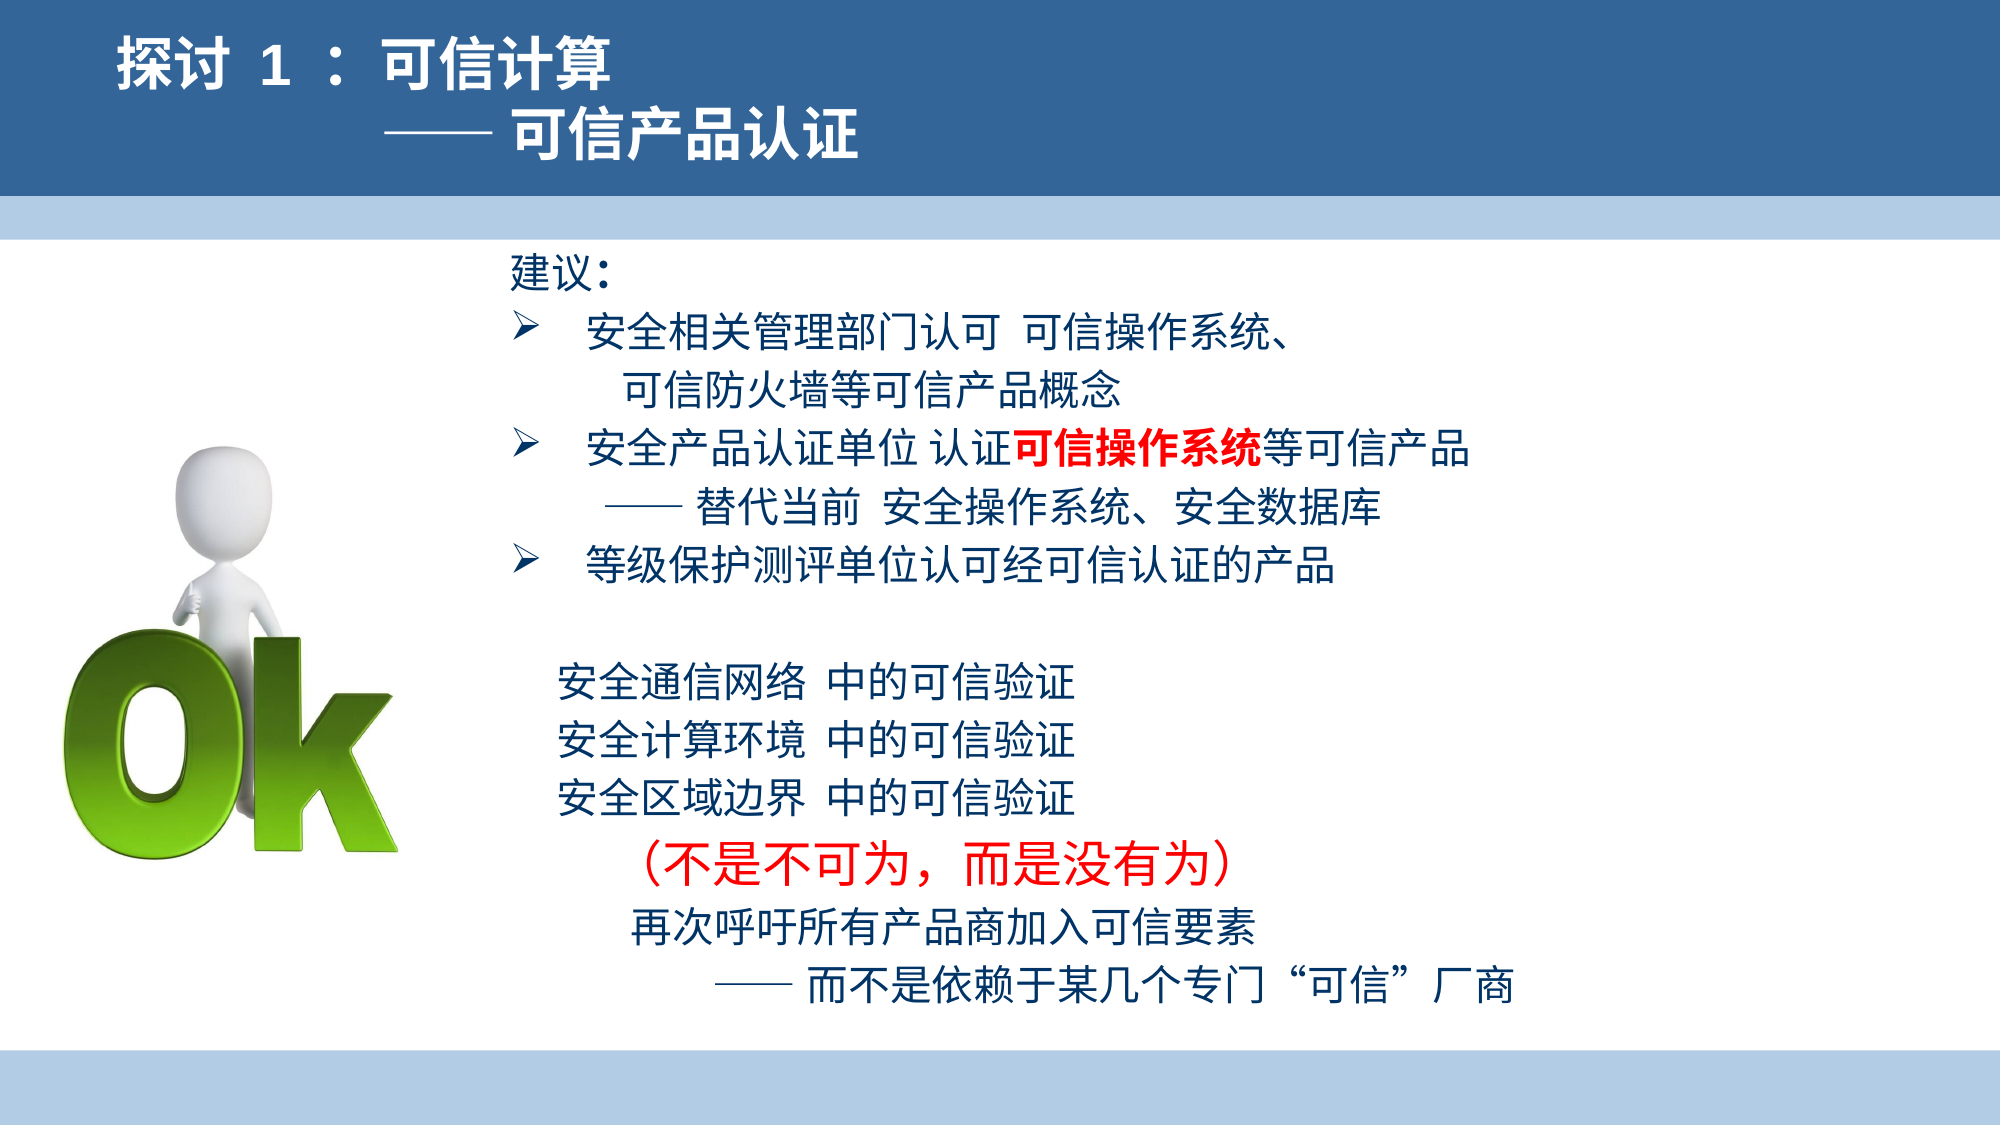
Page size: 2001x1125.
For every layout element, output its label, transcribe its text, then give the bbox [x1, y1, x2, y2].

text_box [0, 195, 2000, 241]
text_box [0, 1049, 495, 1125]
text_box 建议： 安全相关管理部门认可 可信操作系统、 可信防火墙等可信产品概念 安全产品认证单位 认证可信操作系统等可信产品 ——替代当前 安全操作系统、安全数据库 等级保护测评单位认可经可信认证的产品 安全通信网络 中的可信验证 安全计算环境 中的可信验证 安全区域边界 中的可信验证 （不是不可为，而是没有为） 再次呼吁所有产品商加入可信要素 ——而不是依赖于某几个专门“可信”厂商 [495, 239, 1679, 1125]
text_box [1679, 1049, 2000, 1125]
picture [0, 400, 439, 895]
text_box [0, 0, 2000, 195]
text_box 探讨 1 ：可信计算 —— 可信产品认证 [100, 19, 1806, 175]
